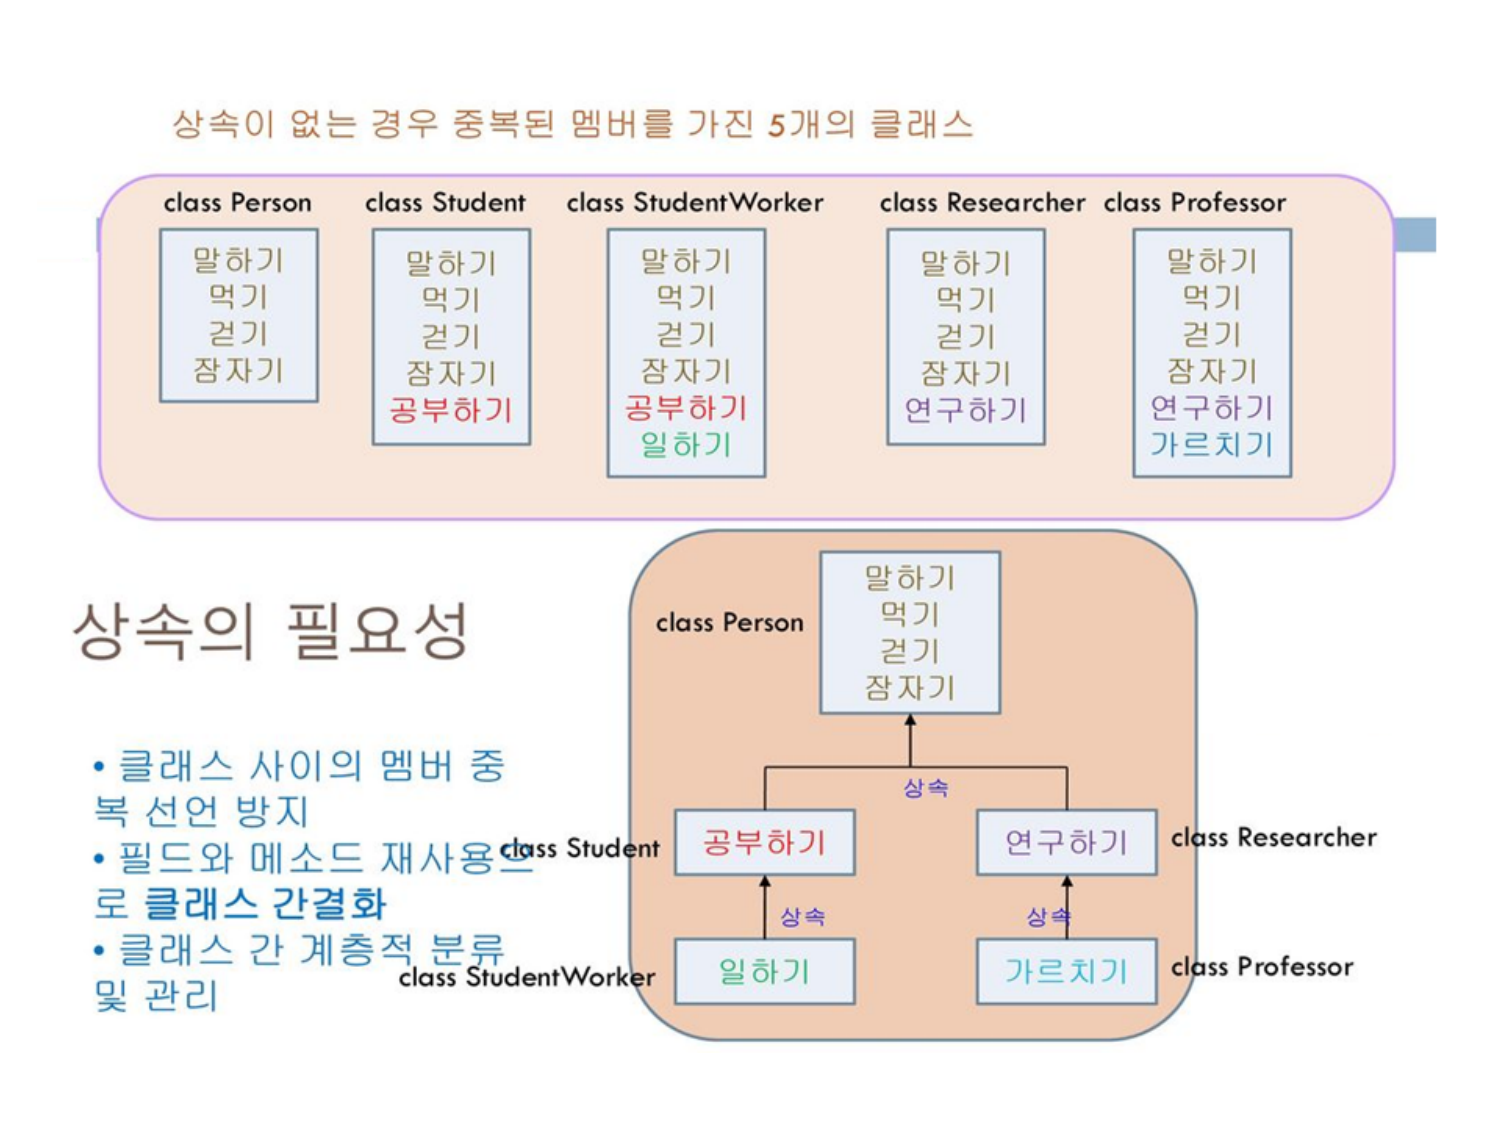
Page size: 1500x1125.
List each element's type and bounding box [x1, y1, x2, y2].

picture [37, 72, 1463, 1053]
